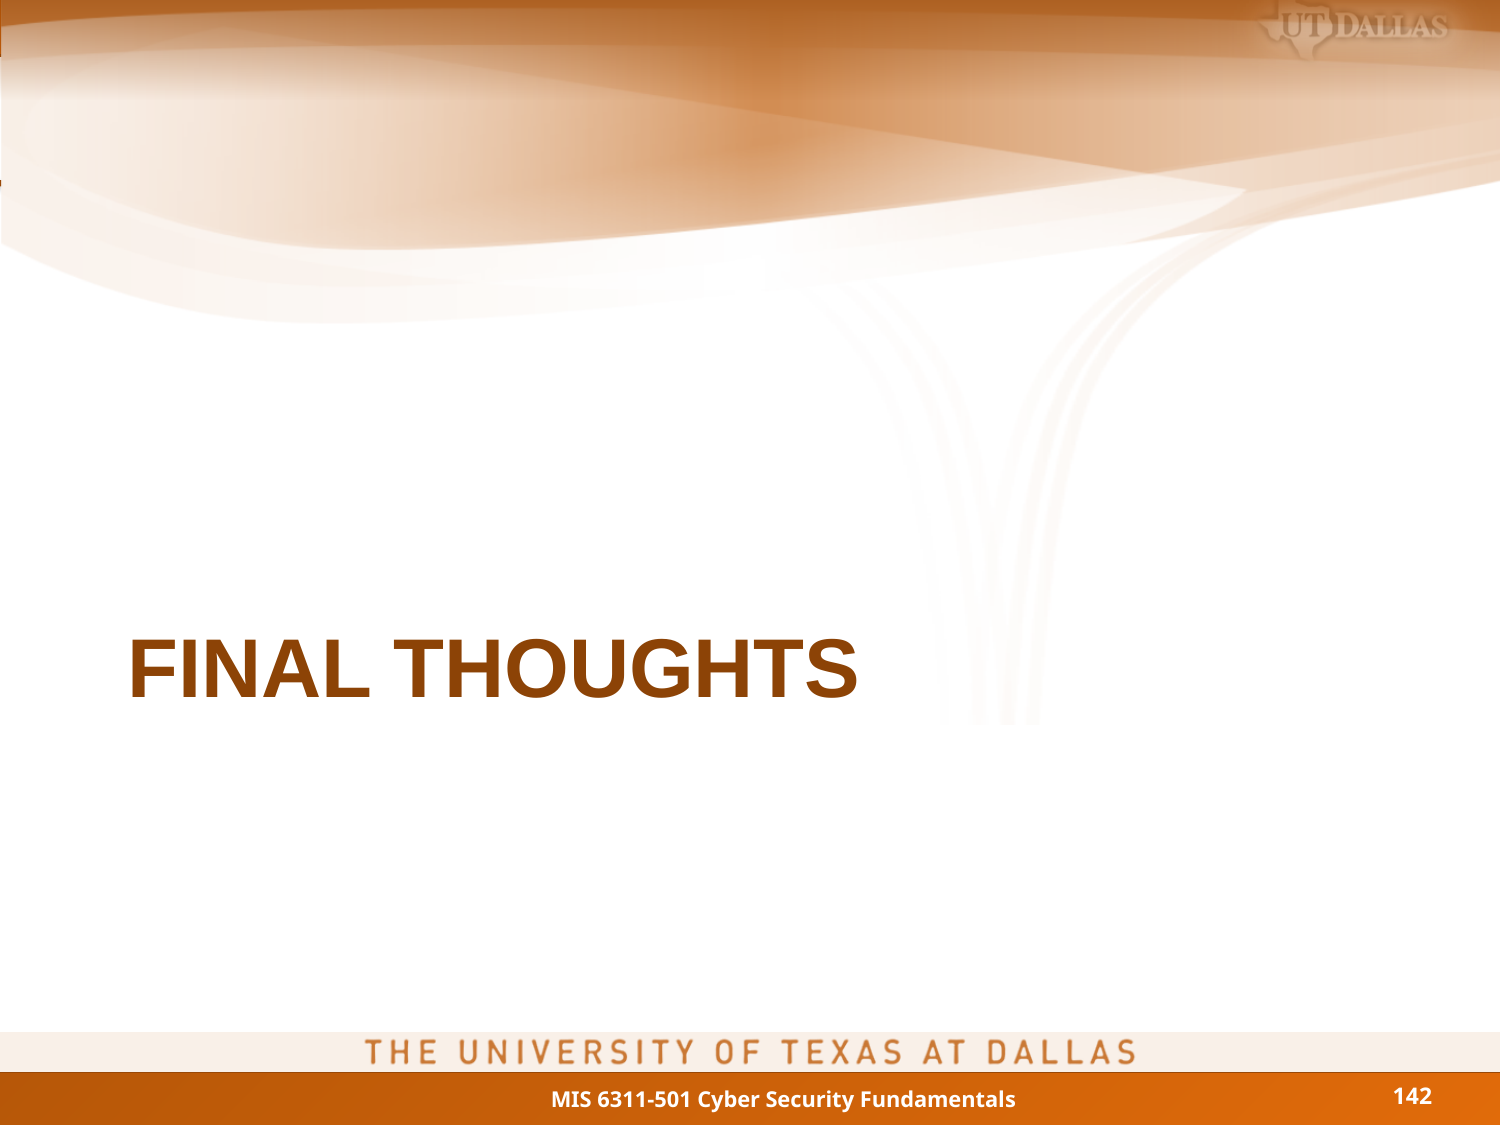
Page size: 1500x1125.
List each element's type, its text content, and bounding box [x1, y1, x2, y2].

slide_number 142 [1350, 1076, 1475, 1120]
picture [1218, 0, 1500, 86]
title Final Thoughts [112, 499, 1500, 724]
